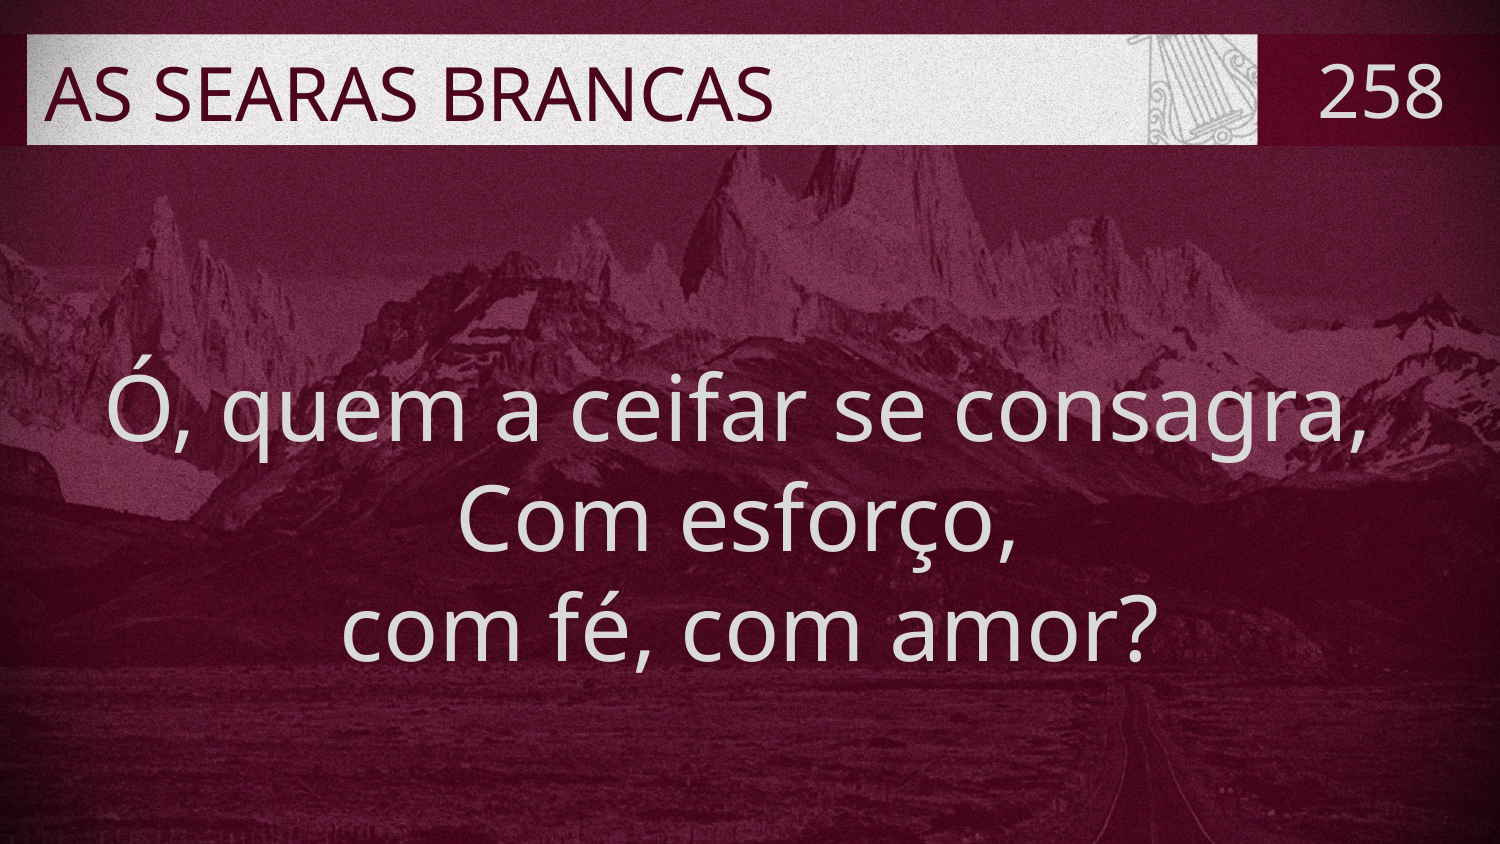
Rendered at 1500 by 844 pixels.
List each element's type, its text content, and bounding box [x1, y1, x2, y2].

list 258 [1281, 36, 1483, 143]
list Ó, quem a ceifar se consagra, Com esforço, com fé, com amor? [0, 185, 1500, 844]
picture [0, 0, 1500, 185]
title AS SEARAS BRANCAS [29, 33, 1258, 151]
